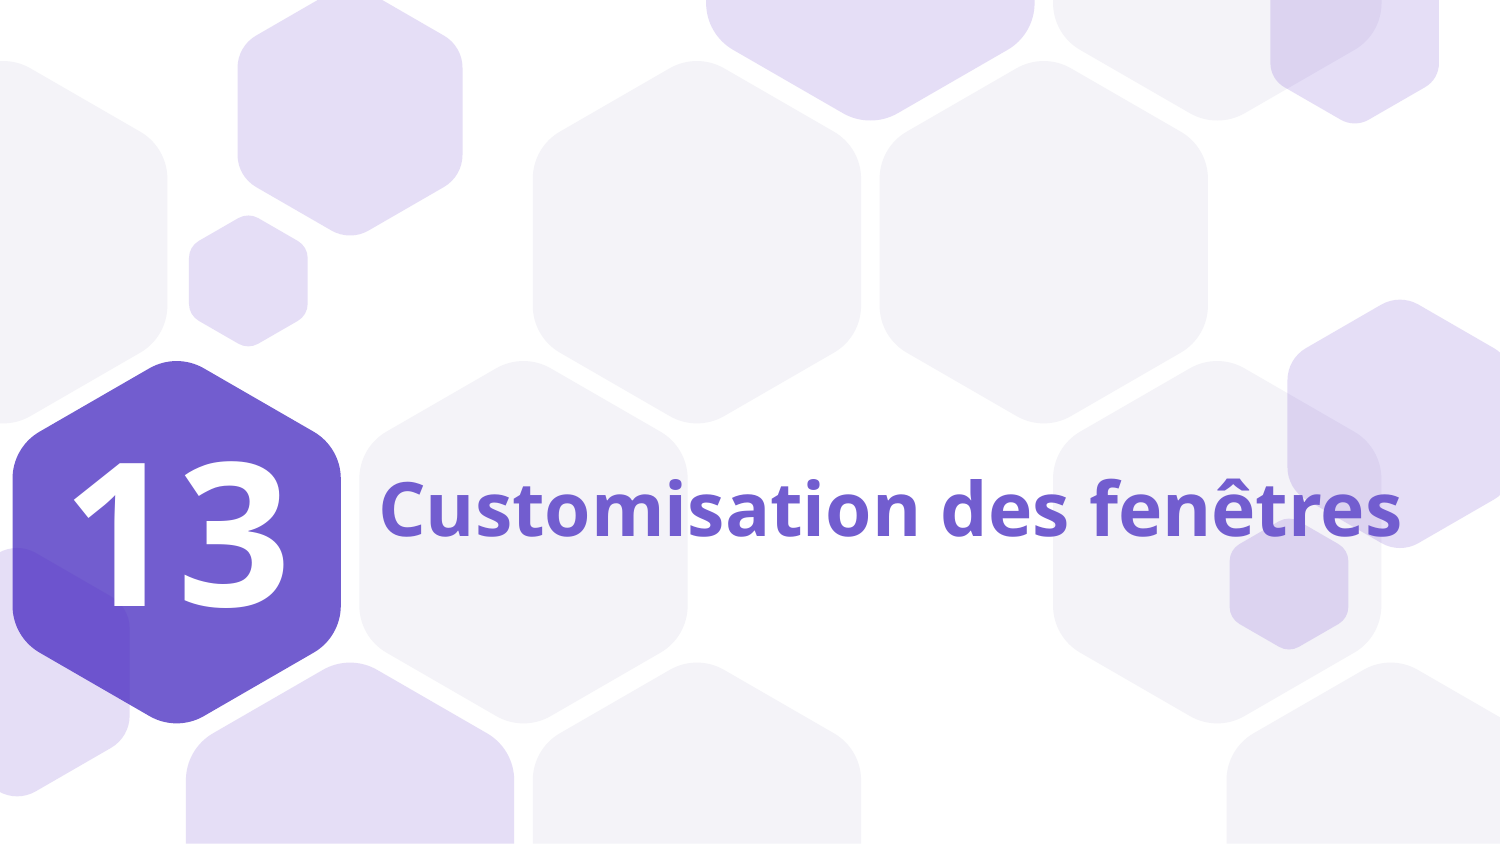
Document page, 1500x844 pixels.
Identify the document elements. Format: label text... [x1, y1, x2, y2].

title Customisation des fenêtres [378, 473, 1500, 552]
text_box 13 [12, 361, 342, 723]
